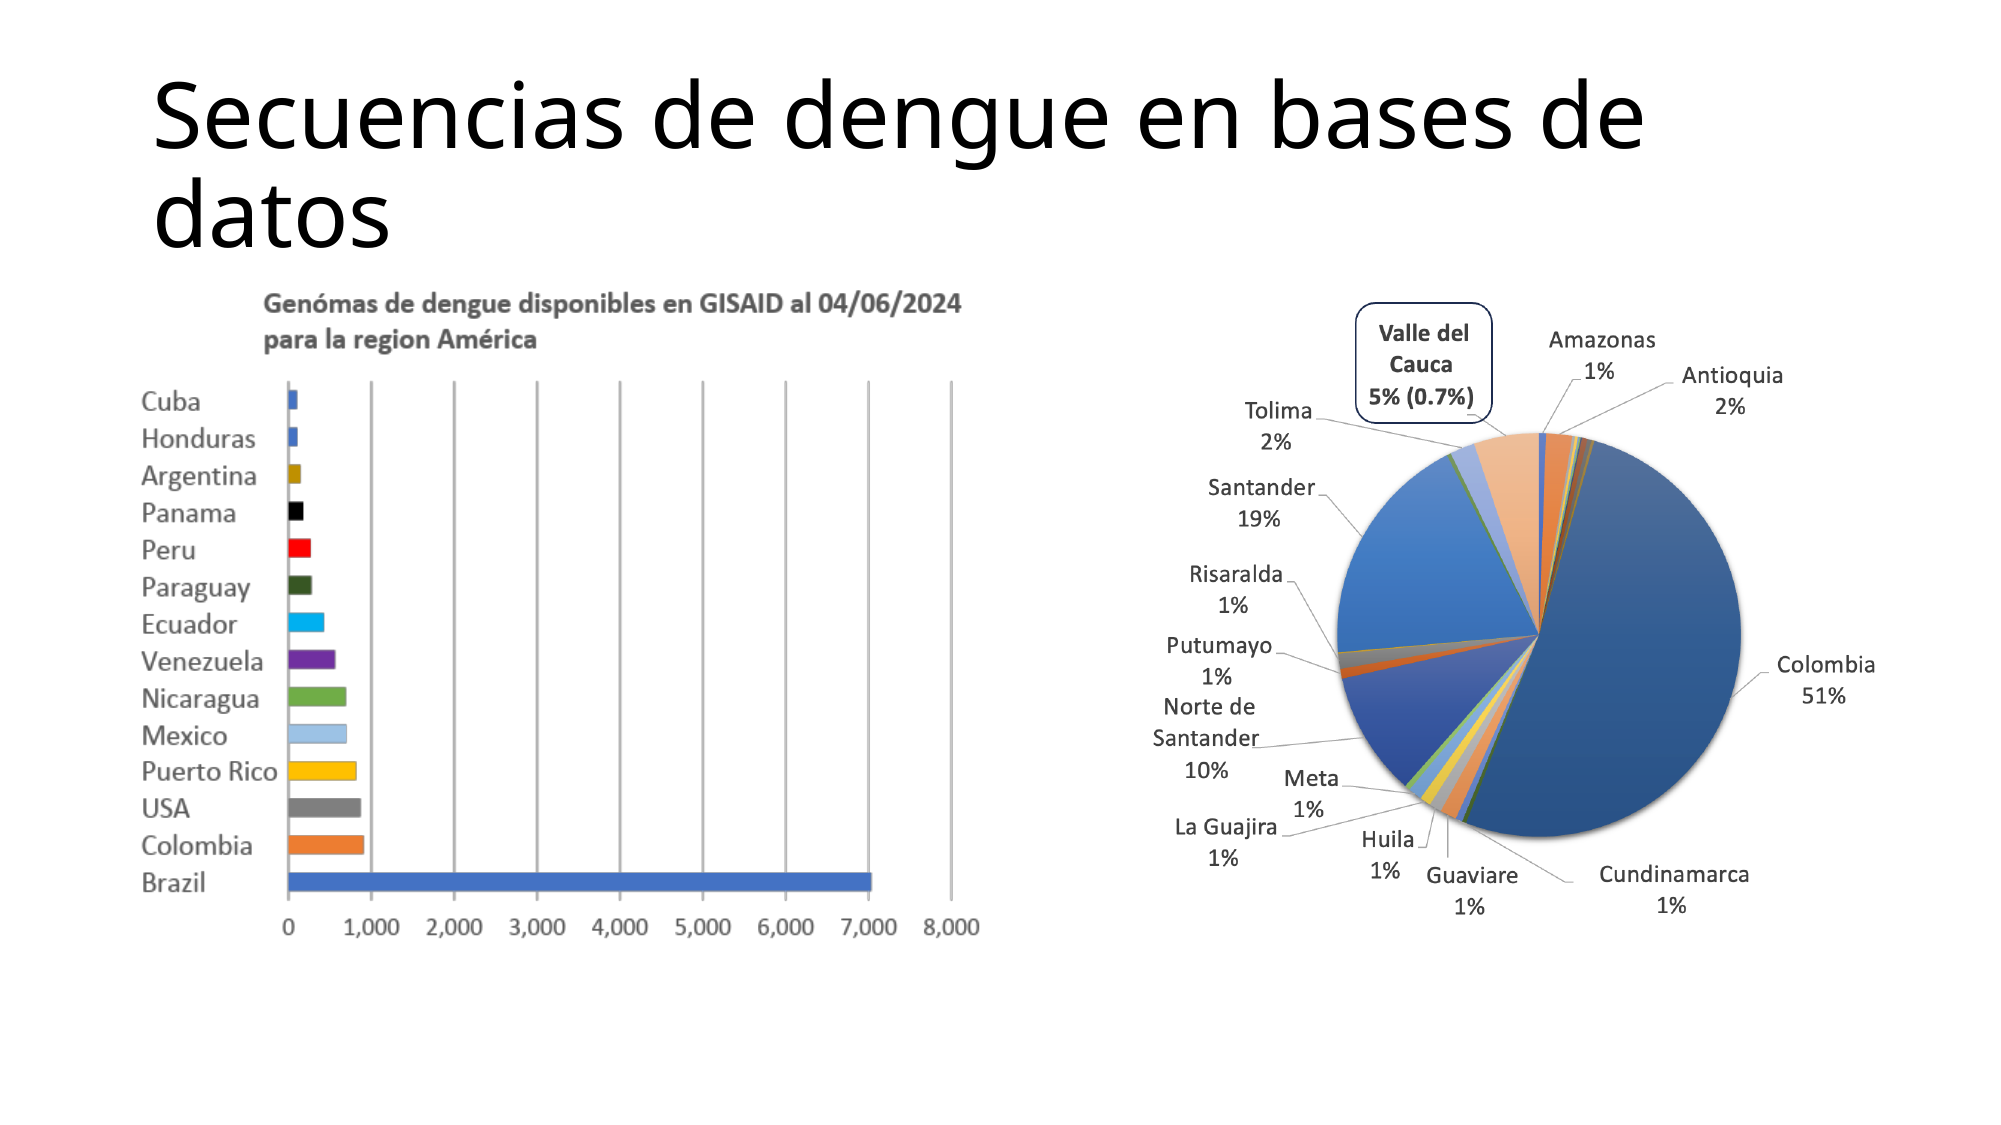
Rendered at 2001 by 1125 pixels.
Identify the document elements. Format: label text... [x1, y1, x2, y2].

picture [111, 255, 1000, 962]
title Secuencias de dengue en bases de datos [137, 59, 1863, 278]
picture [1143, 286, 1889, 931]
